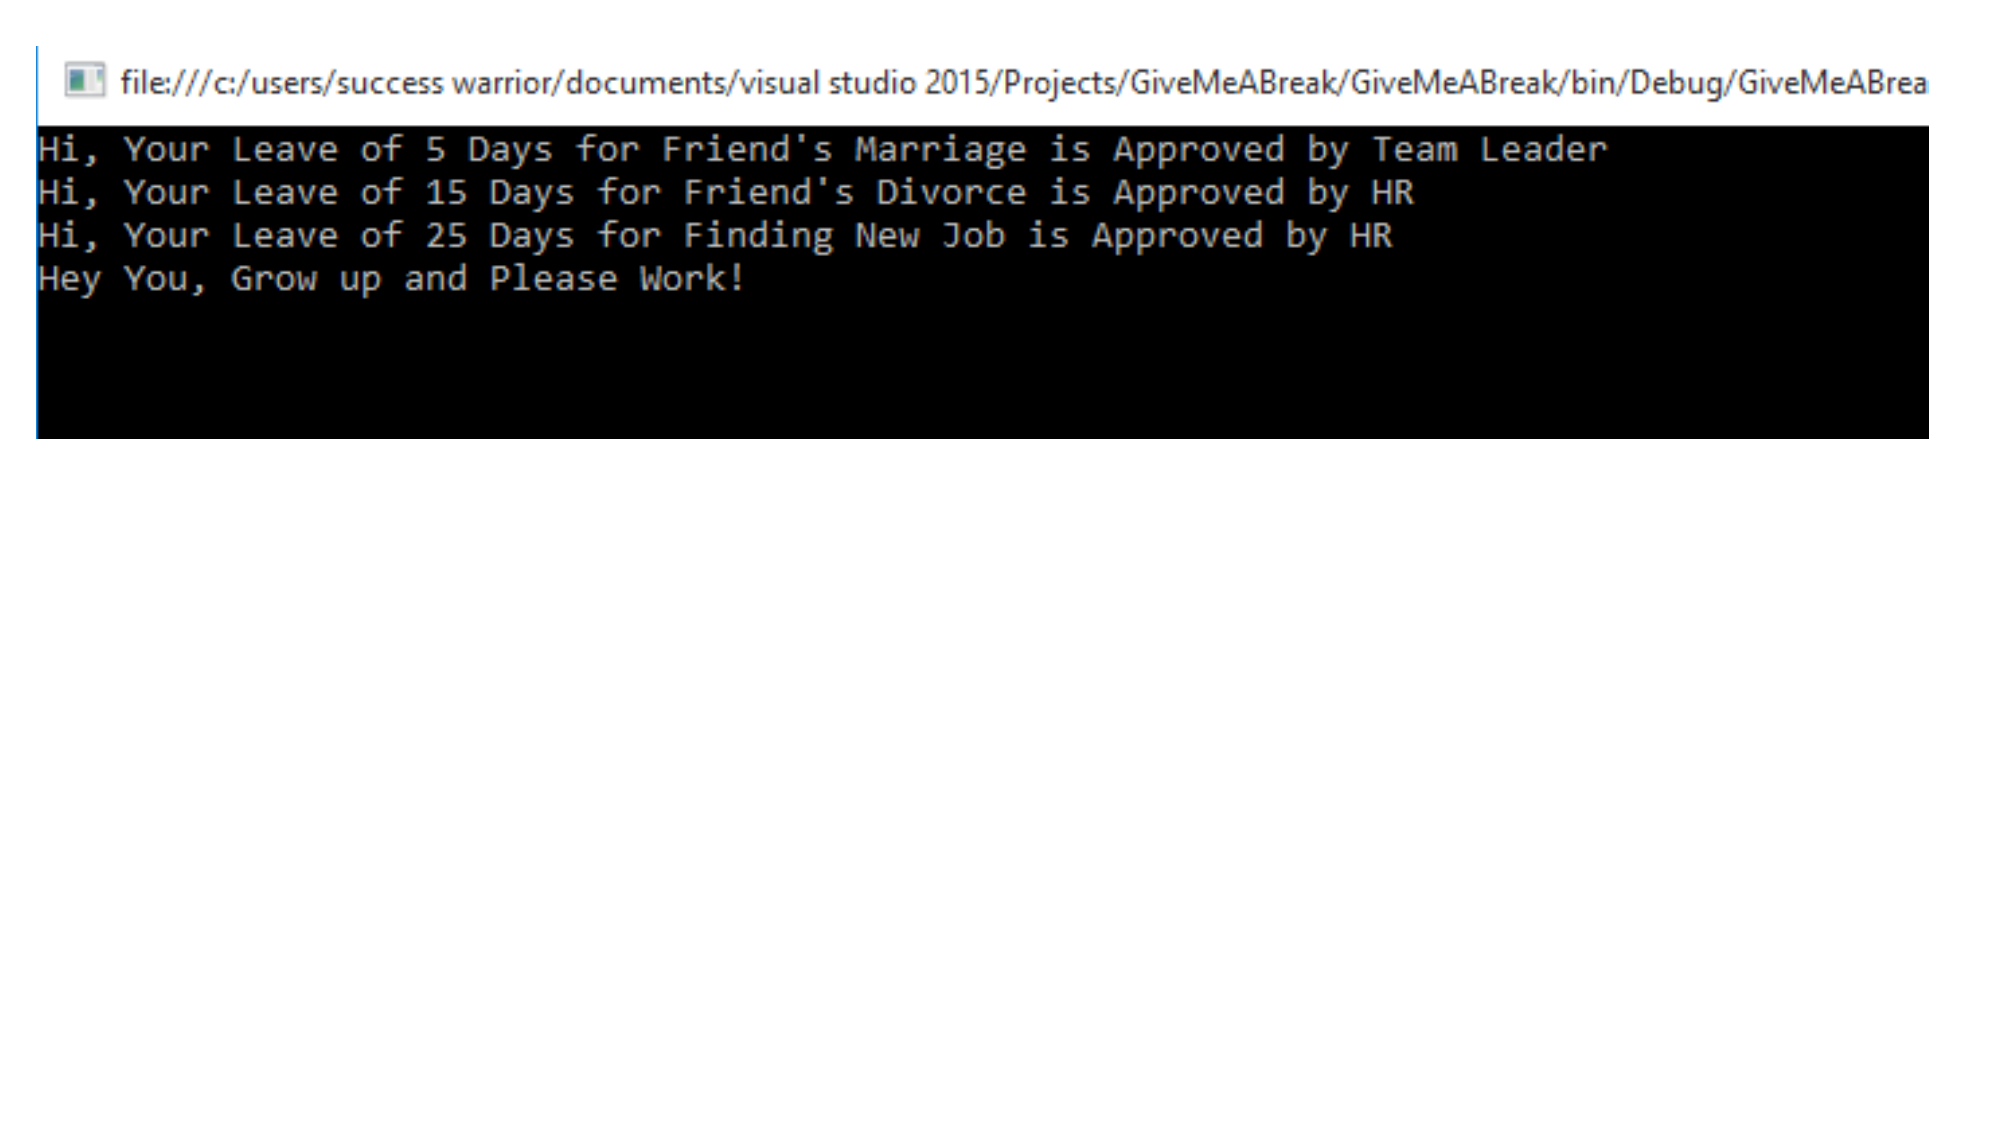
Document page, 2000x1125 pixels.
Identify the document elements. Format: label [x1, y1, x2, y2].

picture [35, 45, 1929, 439]
